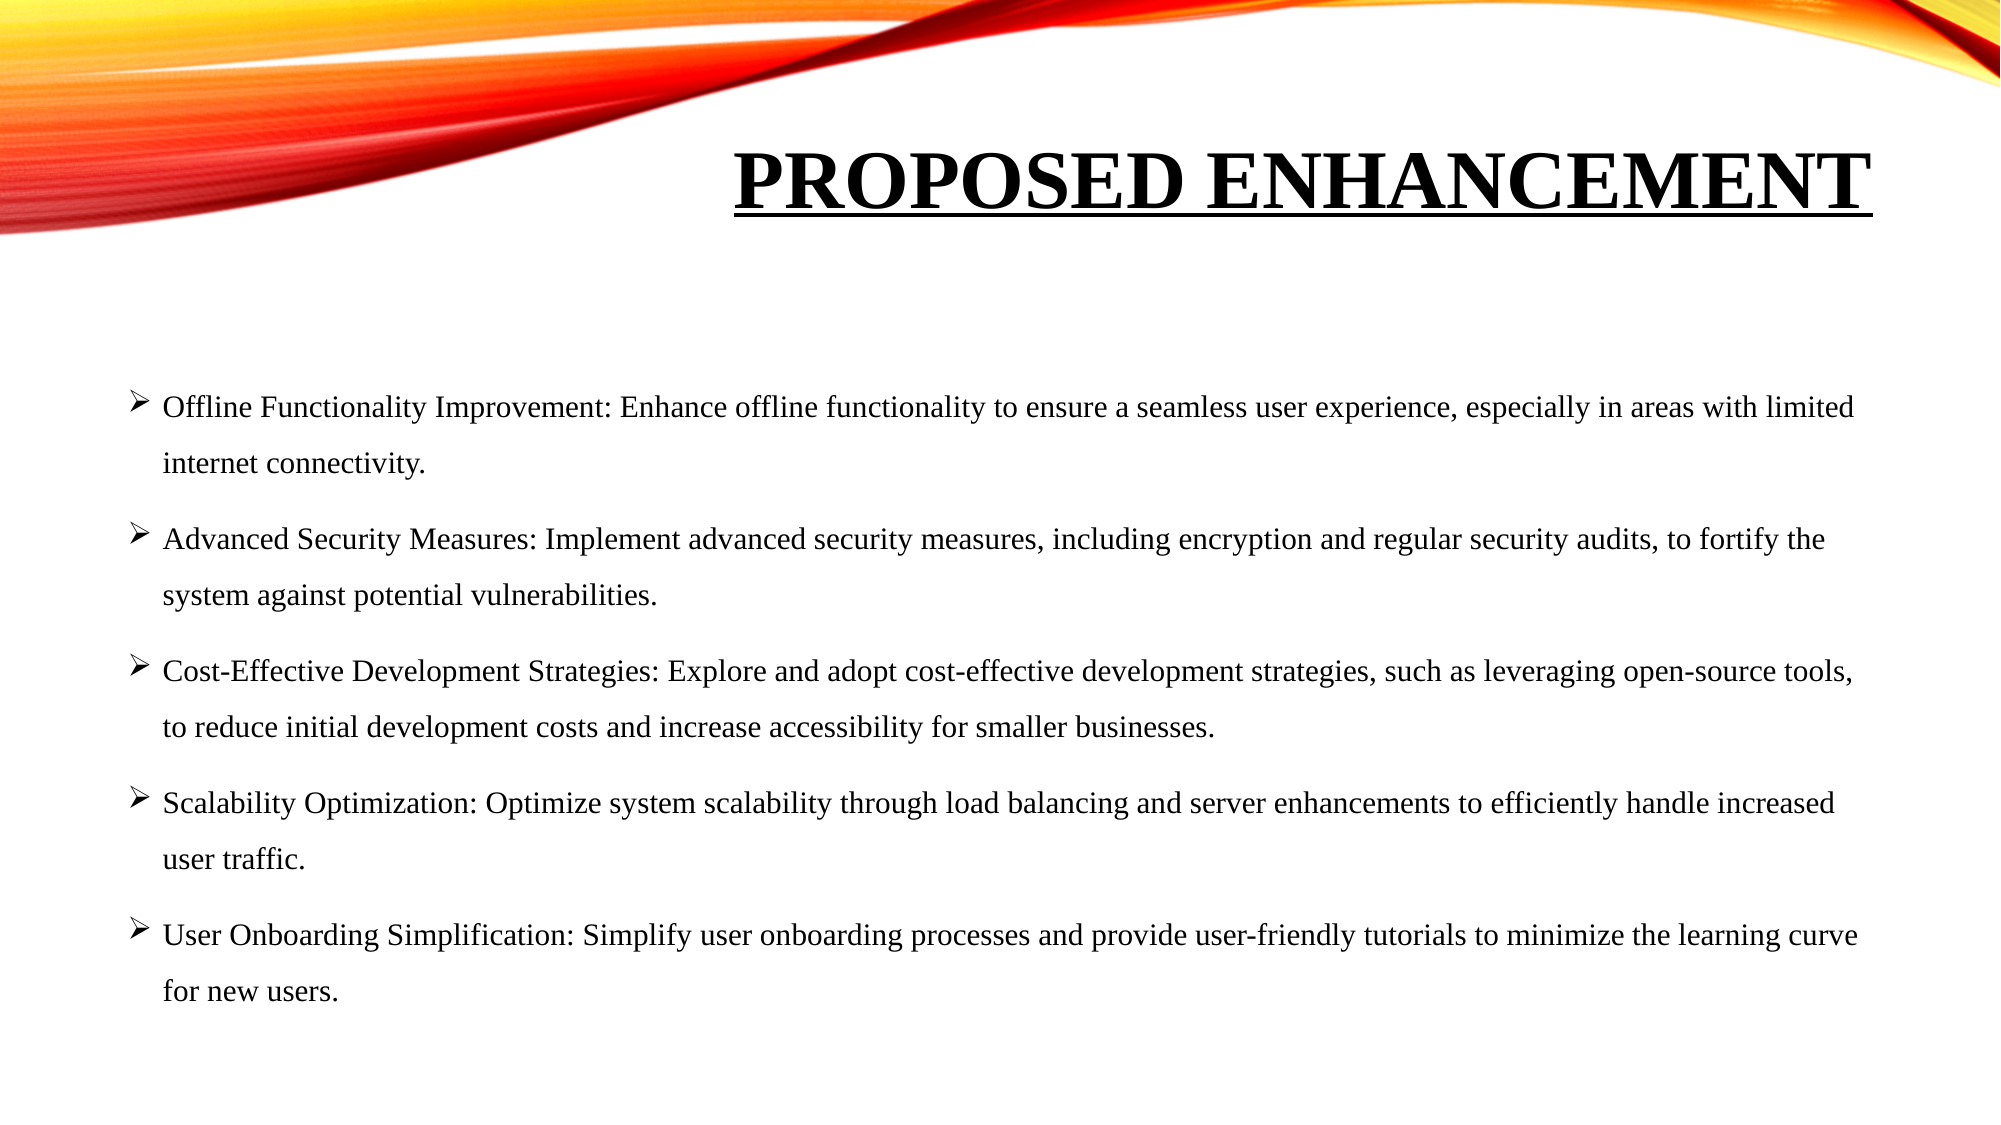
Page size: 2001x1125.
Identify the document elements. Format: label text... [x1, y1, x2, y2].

list Offline Functionality Improvement: Enhance offline functionality to ensure a seamless user experience, especially in areas with limited internet connectivity. Advanced Security Measures: Implement advanced security measures, including encryption and regular security audits, to fortify the system against potential vulnerabilities. Cost-Effective Development Strategies: Explore and adopt cost-effective development strategies, such as leveraging open-source tools, to reduce initial development costs and increase accessibility for smaller businesses. Scalability Optimization: Optimize system scalability through load balancing and server enhancements to efficiently handle increased user traffic. User Onboarding Simplification: Simplify user onboarding processes and provide user-friendly tutorials to minimize the learning curve for new users. [112, 360, 1888, 1021]
picture [0, 0, 2000, 237]
title Proposed Enhancement [474, 125, 1888, 338]
